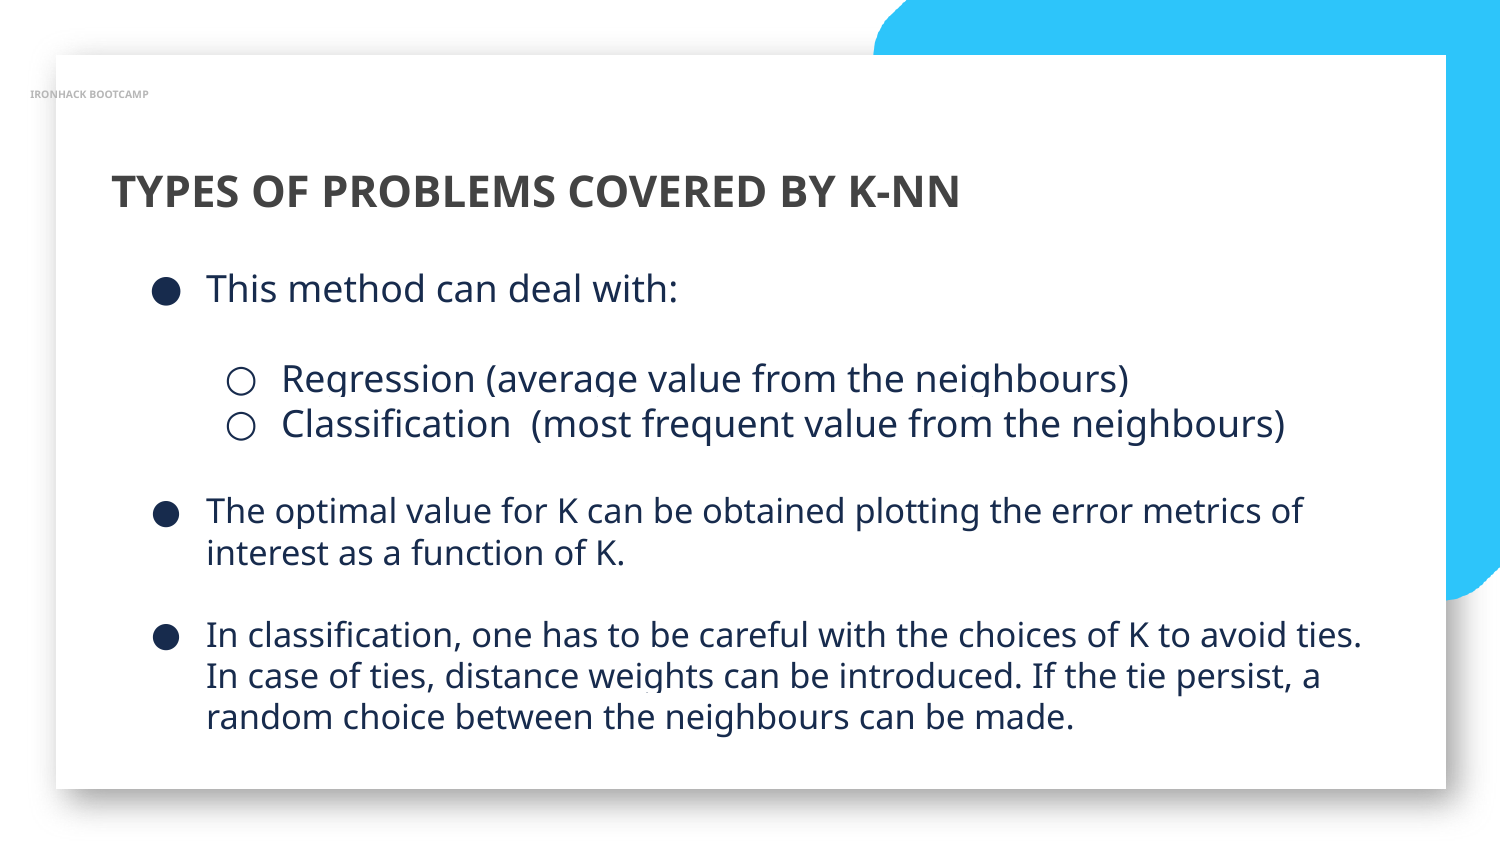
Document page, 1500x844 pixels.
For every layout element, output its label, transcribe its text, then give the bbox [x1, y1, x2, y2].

text_box IRONHACK BOOTCAMP [15, 71, 354, 108]
picture [0, 0, 1500, 844]
text_box This method can deal with: Regression (average value from the neighbours) Classification (most frequent value from the neighbours) The optimal value for K can be obtained plotting the error metrics of interest as a function of K. In classification, one has to be careful with the choices of K to avoid ties. In case of ties, distance weights can be introduced. If the tie persist, a random choice between the neighbours can be made. [115, 249, 1389, 733]
text_box TYPES OF PROBLEMS COVERED BY K-NN [96, 149, 1417, 266]
